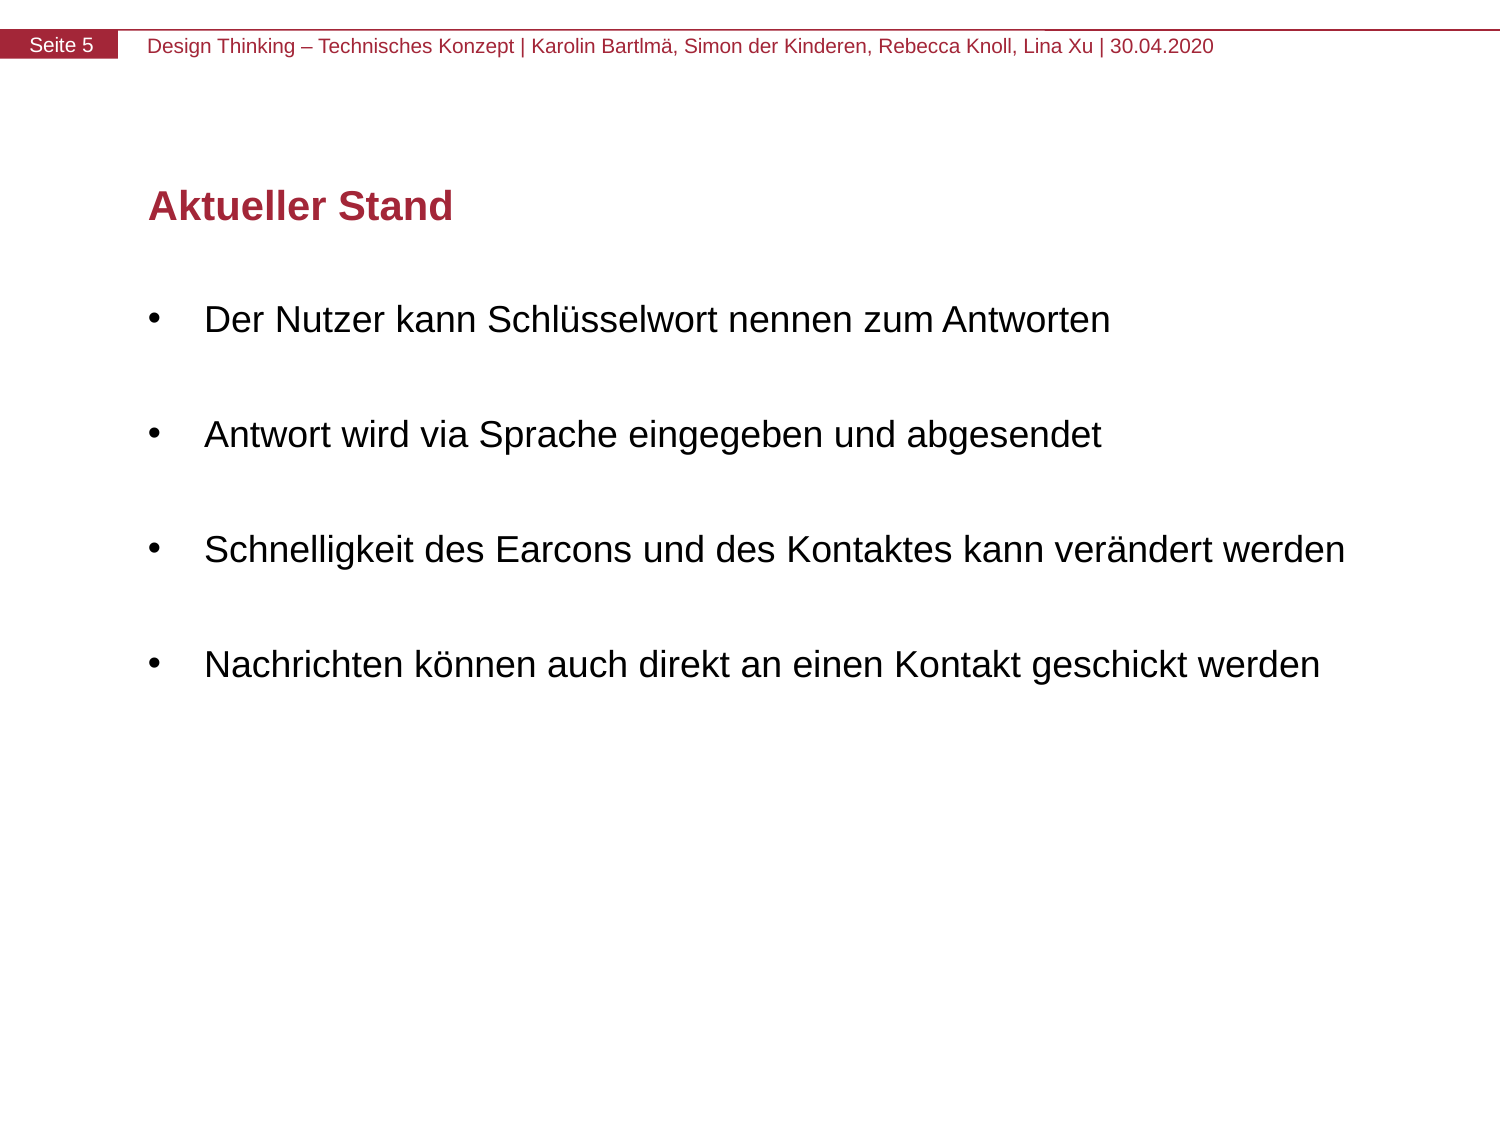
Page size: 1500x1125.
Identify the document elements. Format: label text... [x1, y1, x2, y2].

title Aktueller Stand [132, 149, 1413, 258]
list Der Nutzer kann Schlüsselwort nennen zum Antworten Antwort wird via Sprache eingegeben und abgesendet Schnelligkeit des Earcons und des Kontaktes kann verändert werden Nachrichten können auch direkt an einen Kontakt geschickt werden [132, 287, 1371, 1035]
